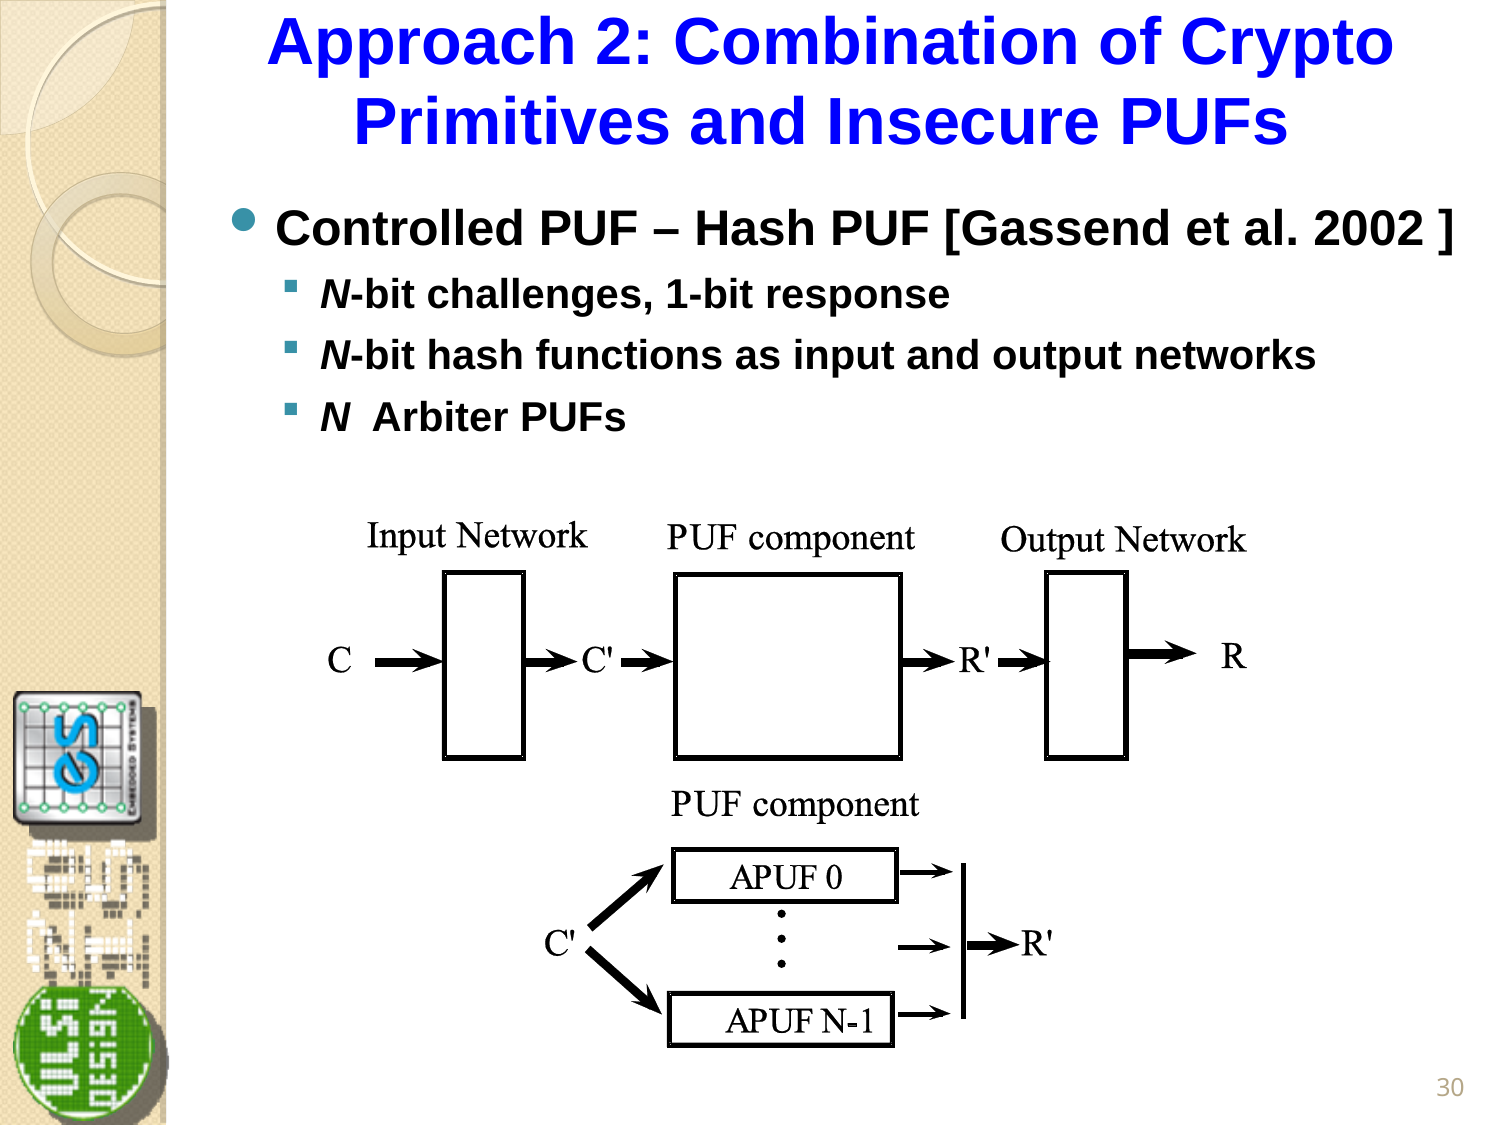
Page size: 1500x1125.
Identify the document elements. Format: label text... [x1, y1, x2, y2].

text_box Classification of PUF (2/3) [1, 1, 125, 134]
picture [0, 55, 160, 1125]
text_box 30 [1412, 1034, 1488, 1113]
picture [312, 505, 1261, 1058]
list Controlled PUF – Hash PUF [Gassend et al. 2002 ] N-bit challenges, 1-bit response N-bit hash functions as input and output networks N Arbiter PUFs [200, 187, 1488, 1025]
title Approach 2: Combination of Crypto Primitives and Insecure PUFs [125, 0, 1500, 155]
